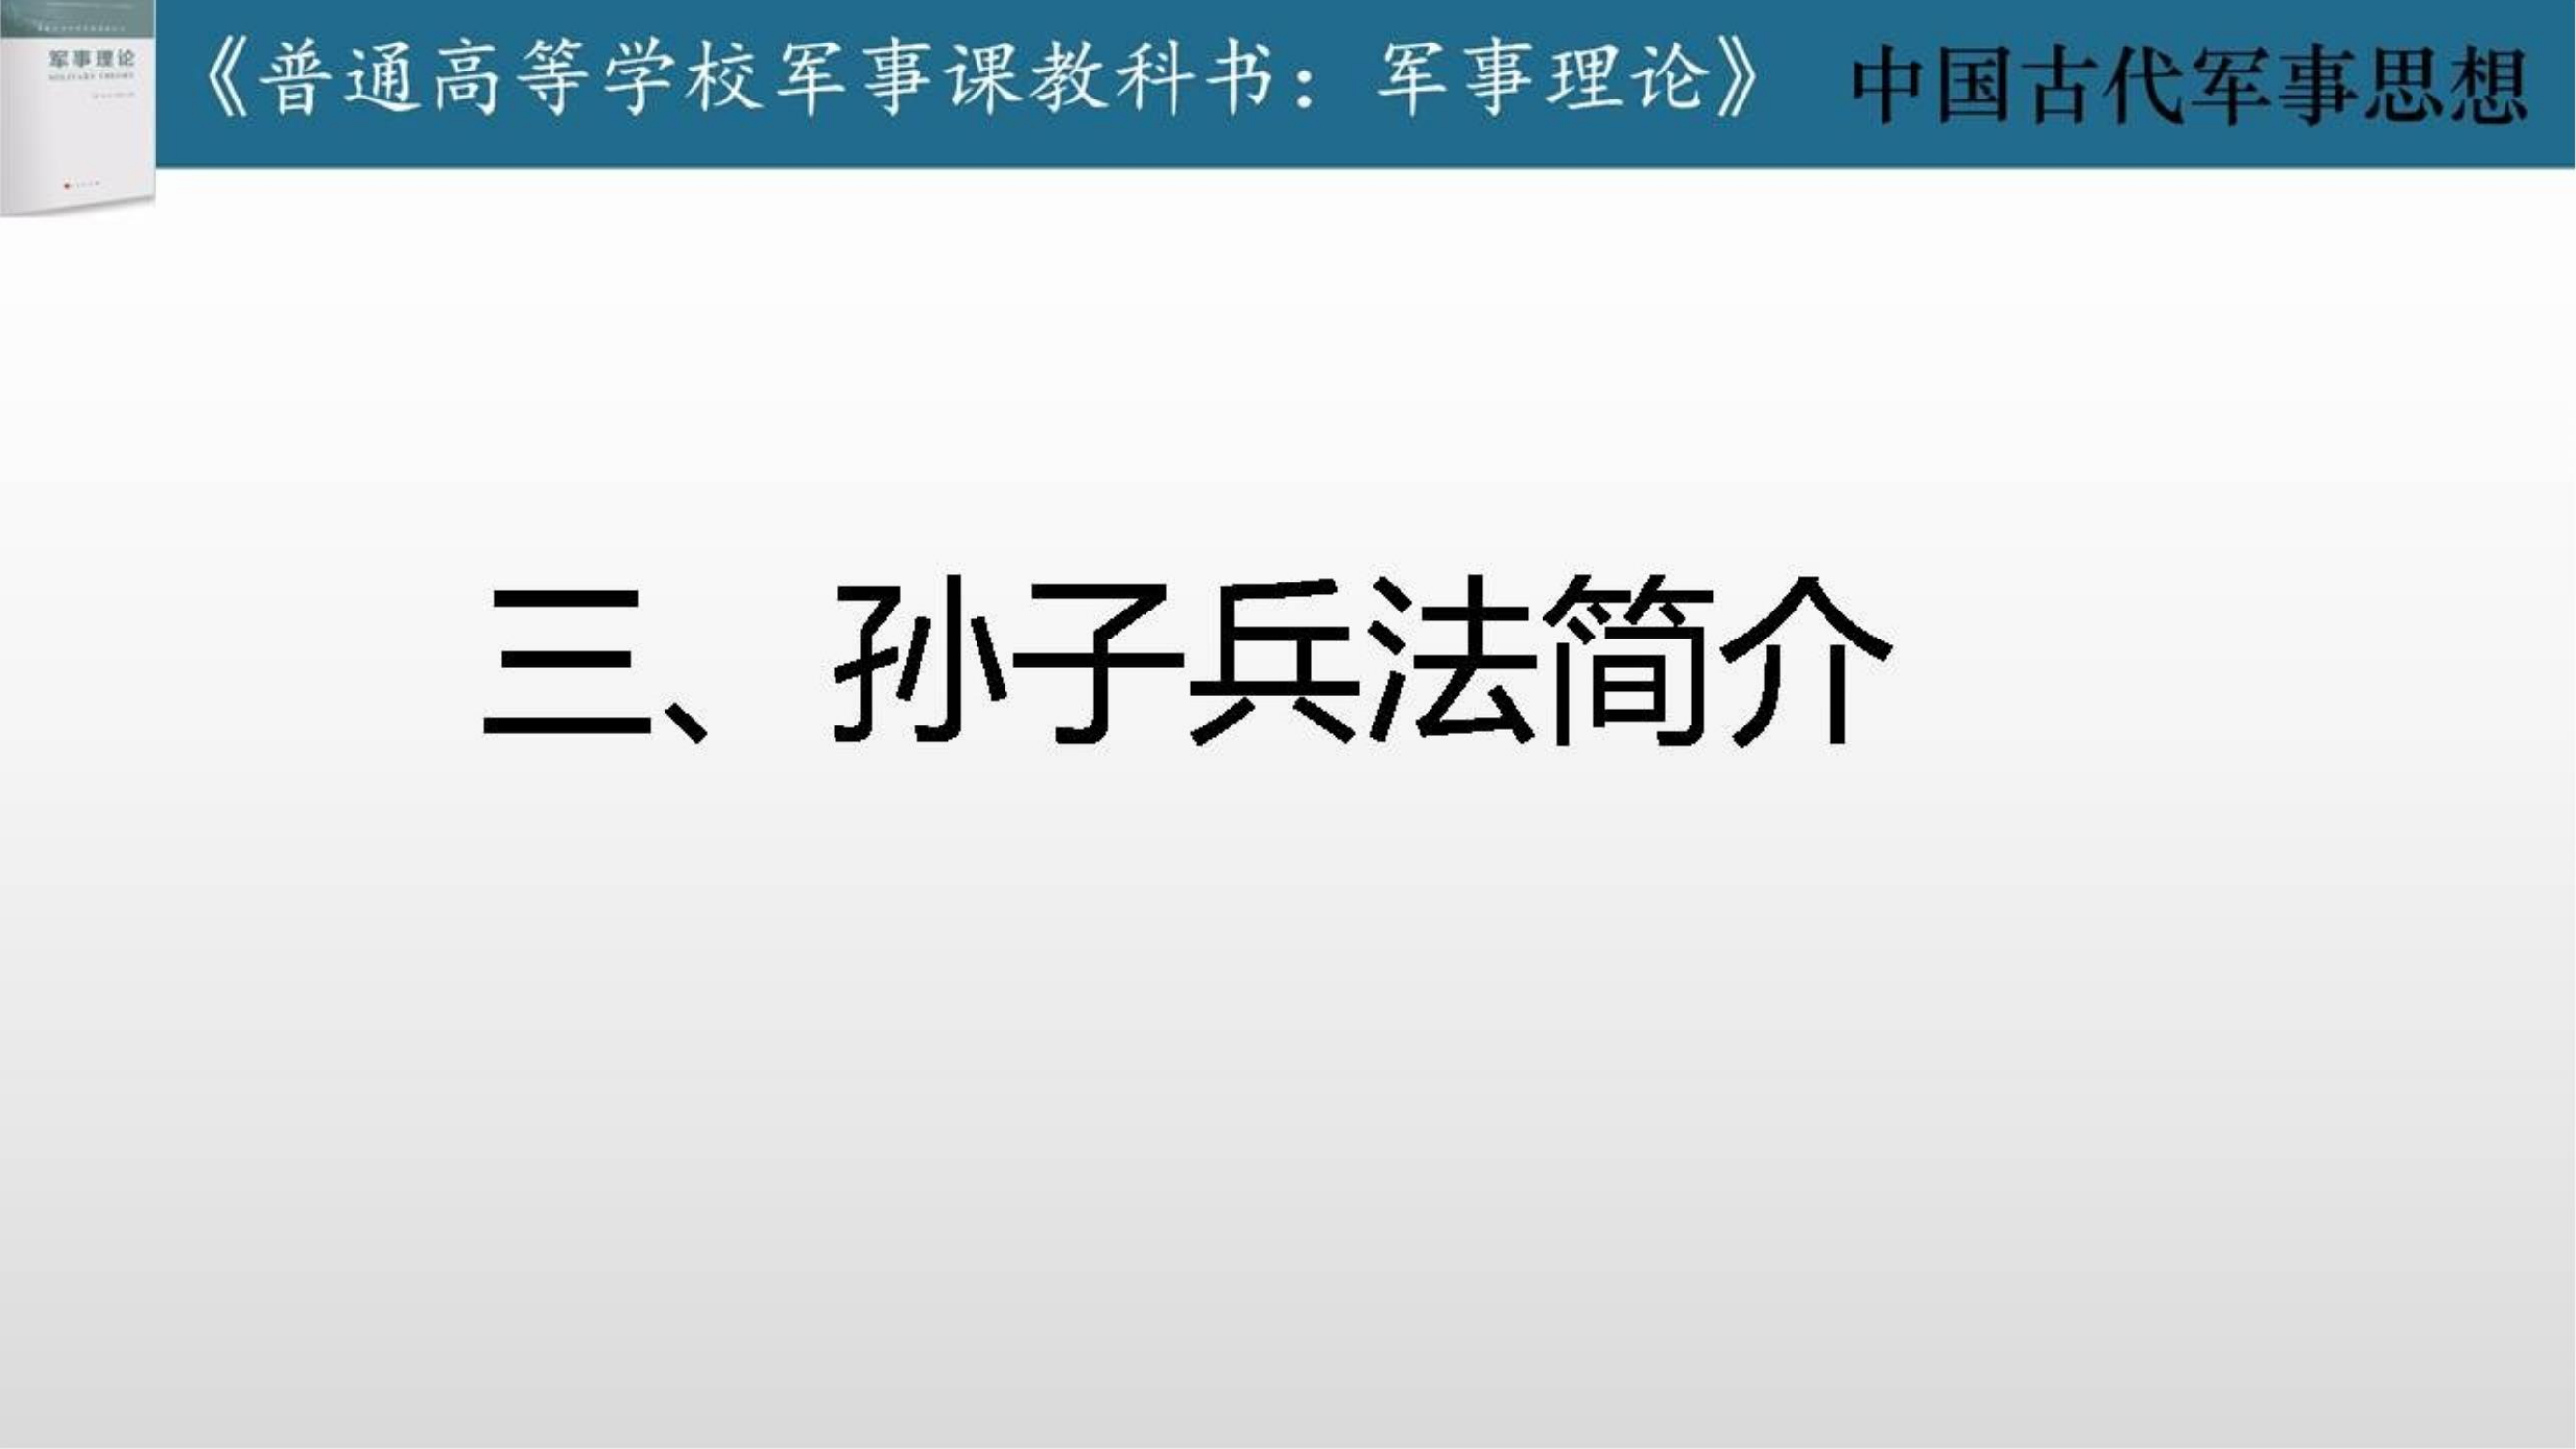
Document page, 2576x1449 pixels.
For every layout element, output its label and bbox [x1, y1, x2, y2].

text_box [0, 0, 2576, 1449]
